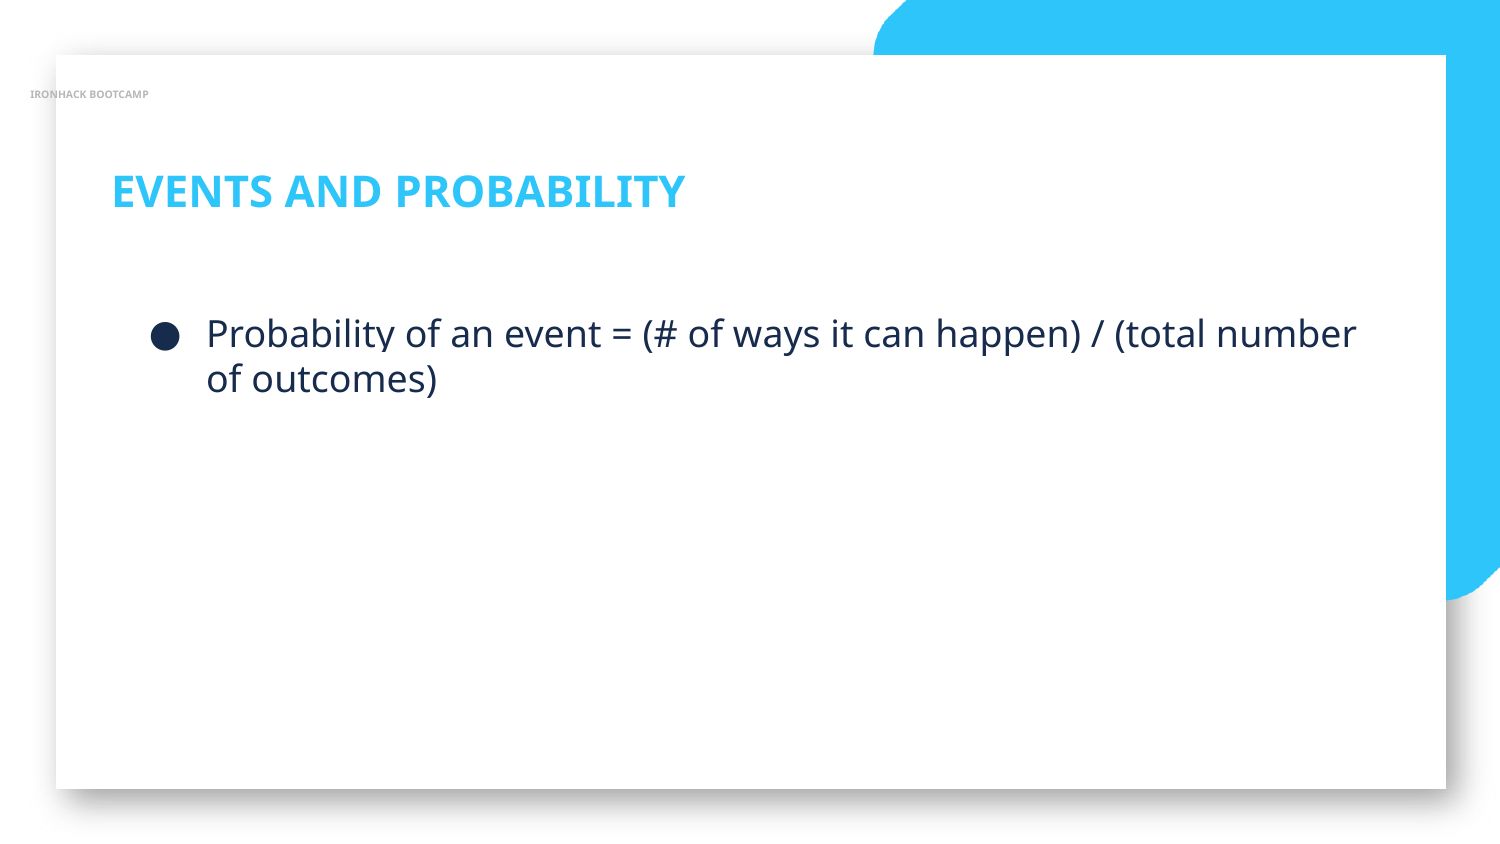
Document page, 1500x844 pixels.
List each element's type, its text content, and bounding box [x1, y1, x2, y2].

text_box IRONHACK BOOTCAMP [15, 71, 354, 108]
text_box Probability of an event = (# of ways it can happen) / (total number of outcomes) [115, 249, 1389, 733]
text_box EVENTS AND PROBABILITY [96, 149, 1417, 266]
picture [0, 0, 1500, 844]
